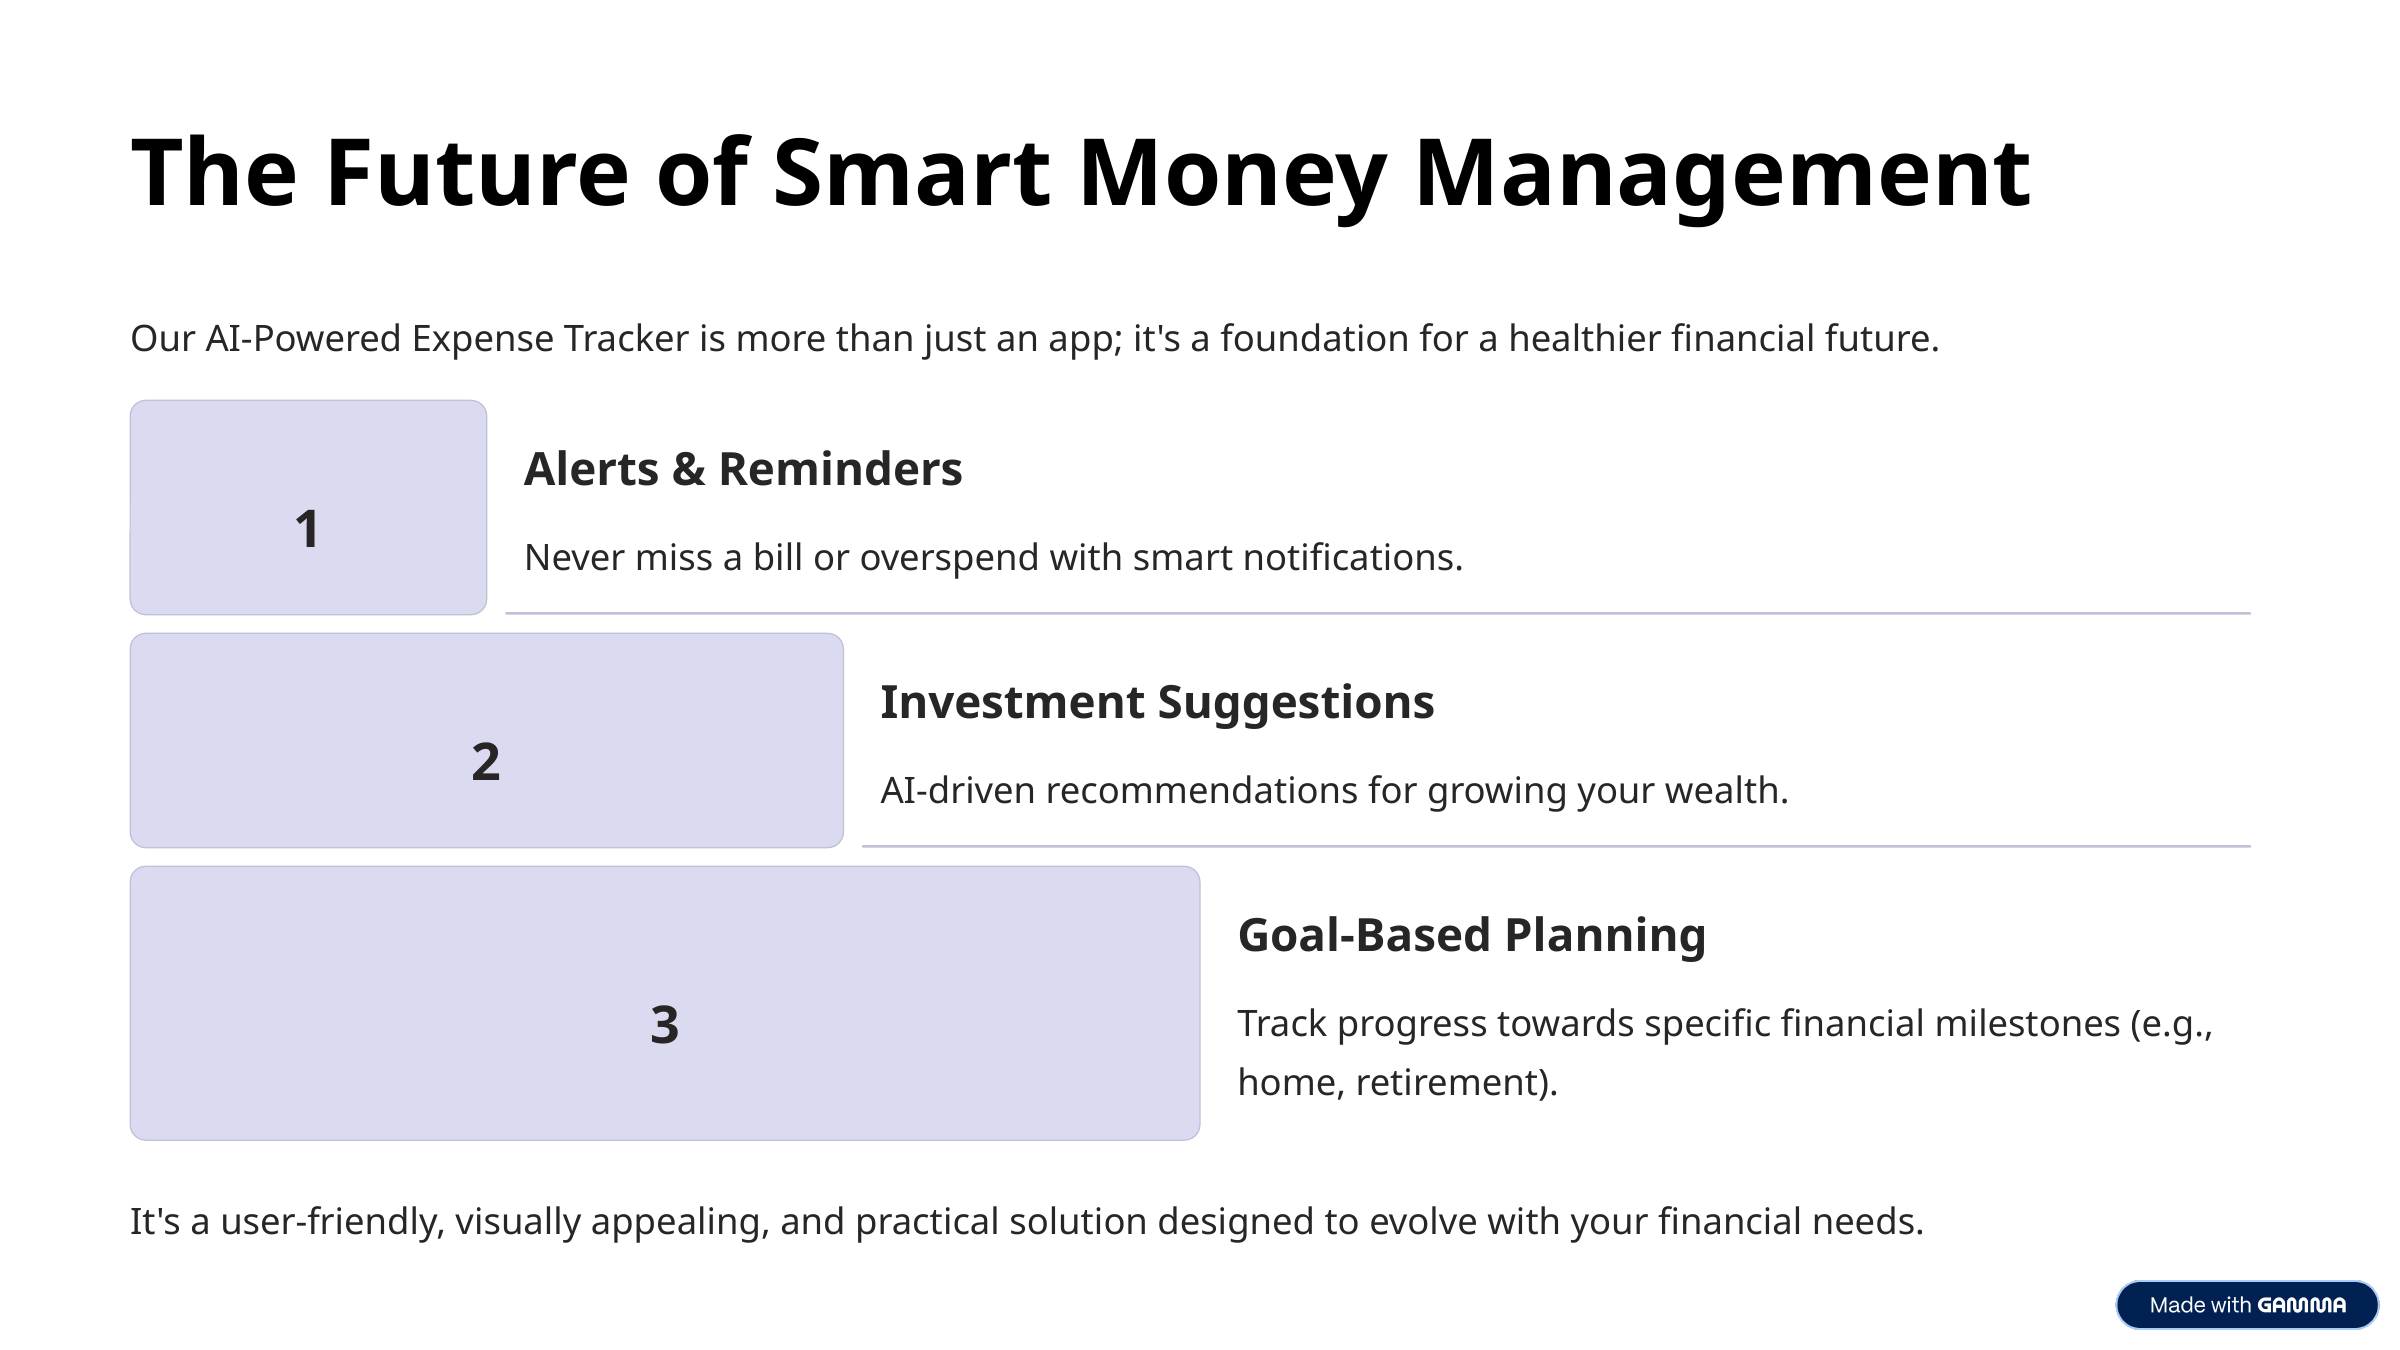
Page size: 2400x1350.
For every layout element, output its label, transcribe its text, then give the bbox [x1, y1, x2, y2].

text_box 2 [460, 707, 513, 774]
text_box Goal-Based Planning [1237, 903, 1713, 962]
text_box [130, 633, 844, 848]
text_box 1 [282, 474, 335, 541]
text_box The Future of Smart Money Management [130, 108, 1986, 225]
text_box It's a user-friendly, visually appealing, and practical solution designed to evolve with your financial needs. [130, 1182, 2270, 1242]
text_box Our AI-Powered Expense Tracker is more than just an app; it's a foundation for a healthier financial future. [130, 298, 2270, 359]
text_box Investment Suggestions [880, 670, 1432, 729]
text_box Track progress towards specific financial milestones (e.g., home, retirement). [1237, 983, 2233, 1103]
text_box Never miss a bill or overspend with smart notifications. [523, 517, 1487, 578]
text_box AI-driven recommendations for growing your wealth. [880, 751, 1809, 811]
text_box 3 [638, 970, 692, 1036]
text_box [130, 866, 1201, 1141]
text_box [130, 400, 487, 615]
picture [2106, 1271, 2389, 1339]
text_box Alerts & Reminders [523, 437, 989, 496]
